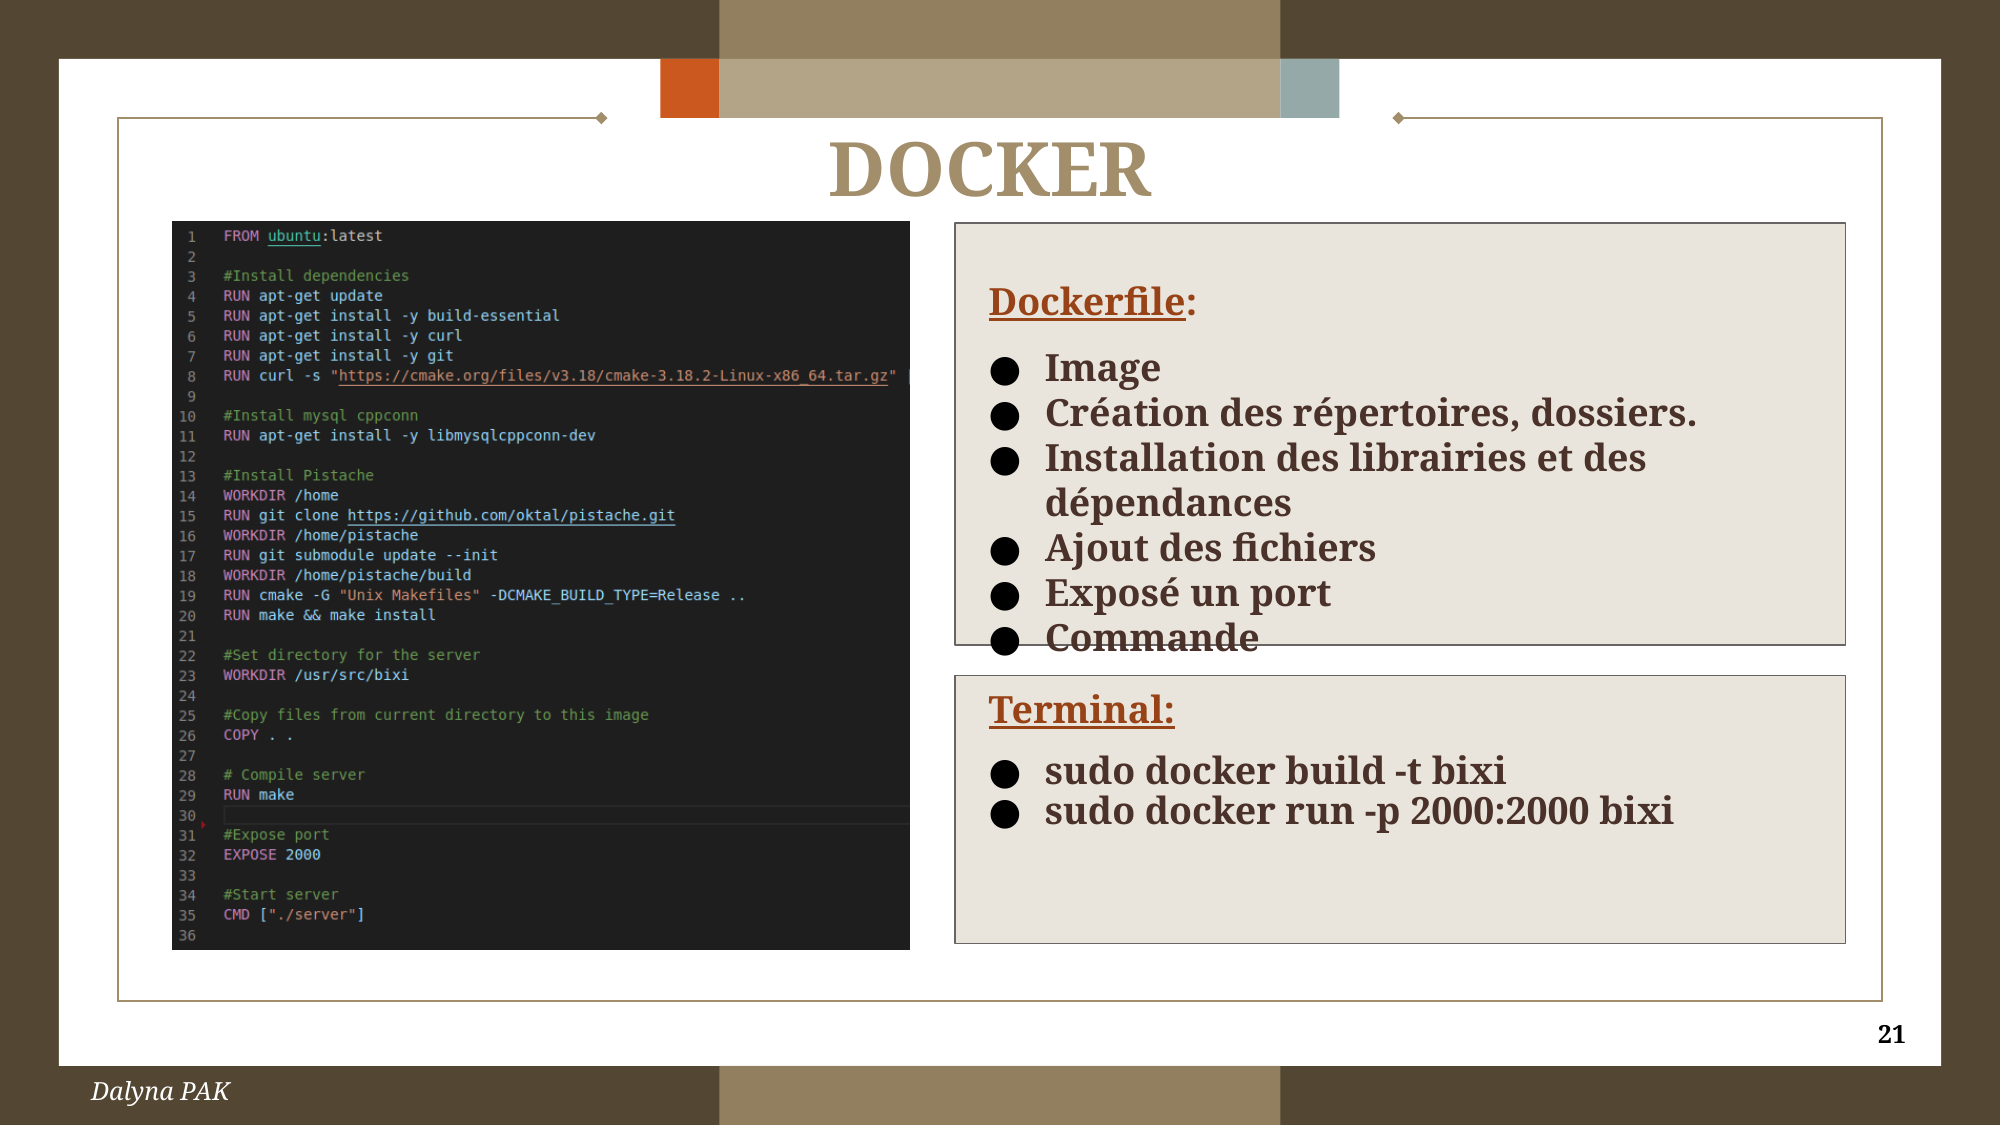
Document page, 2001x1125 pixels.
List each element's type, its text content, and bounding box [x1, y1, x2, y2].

title DOCKER [137, 122, 1863, 222]
text_box Dalyna PAK [76, 1060, 343, 1116]
slide_number 21 [1471, 1023, 1922, 1048]
text_box Terminal: sudo docker build -t bixi sudo docker run -p 2000:2000 bixi [954, 675, 1846, 944]
text_box Dockerfile: Image Création des répertoires, dossiers. Installation des librairies et des dépendances Ajout des fichiers Exposé un port Commande [954, 223, 1846, 645]
picture [172, 221, 910, 950]
